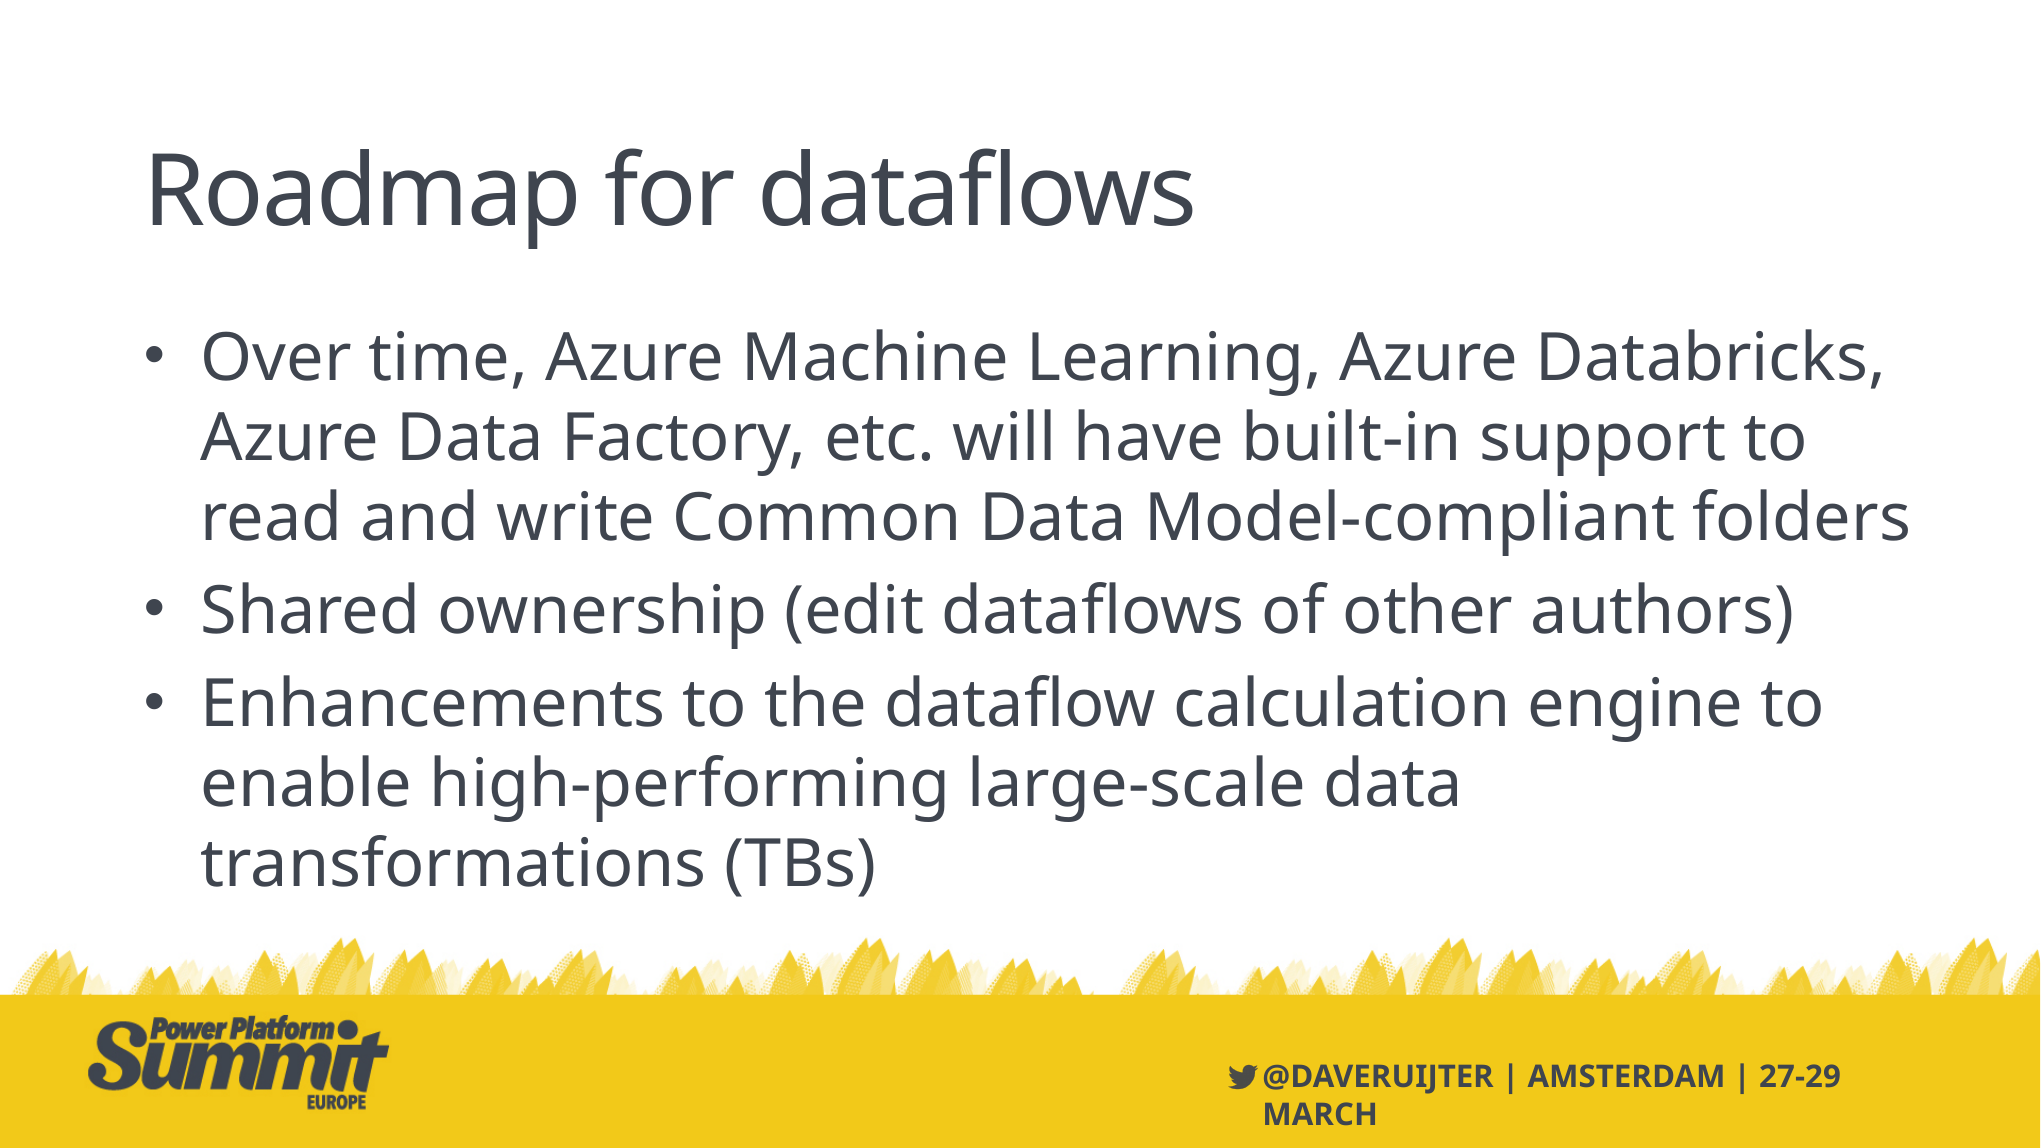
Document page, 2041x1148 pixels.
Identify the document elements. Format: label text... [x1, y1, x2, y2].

title Roadmap for dataflows [120, 123, 1996, 275]
list Over time, Azure Machine Learning, Azure Databricks, Azure Data Factory, etc. will have built-in support to read and write Common Data Model-compliant folders Shared ownership (edit dataflows of other authors) Enhancements to the dataflow calculation engine to enable high-performing large-scale data transformations (TBs) [120, 298, 1982, 846]
picture [0, 0, 2041, 1148]
